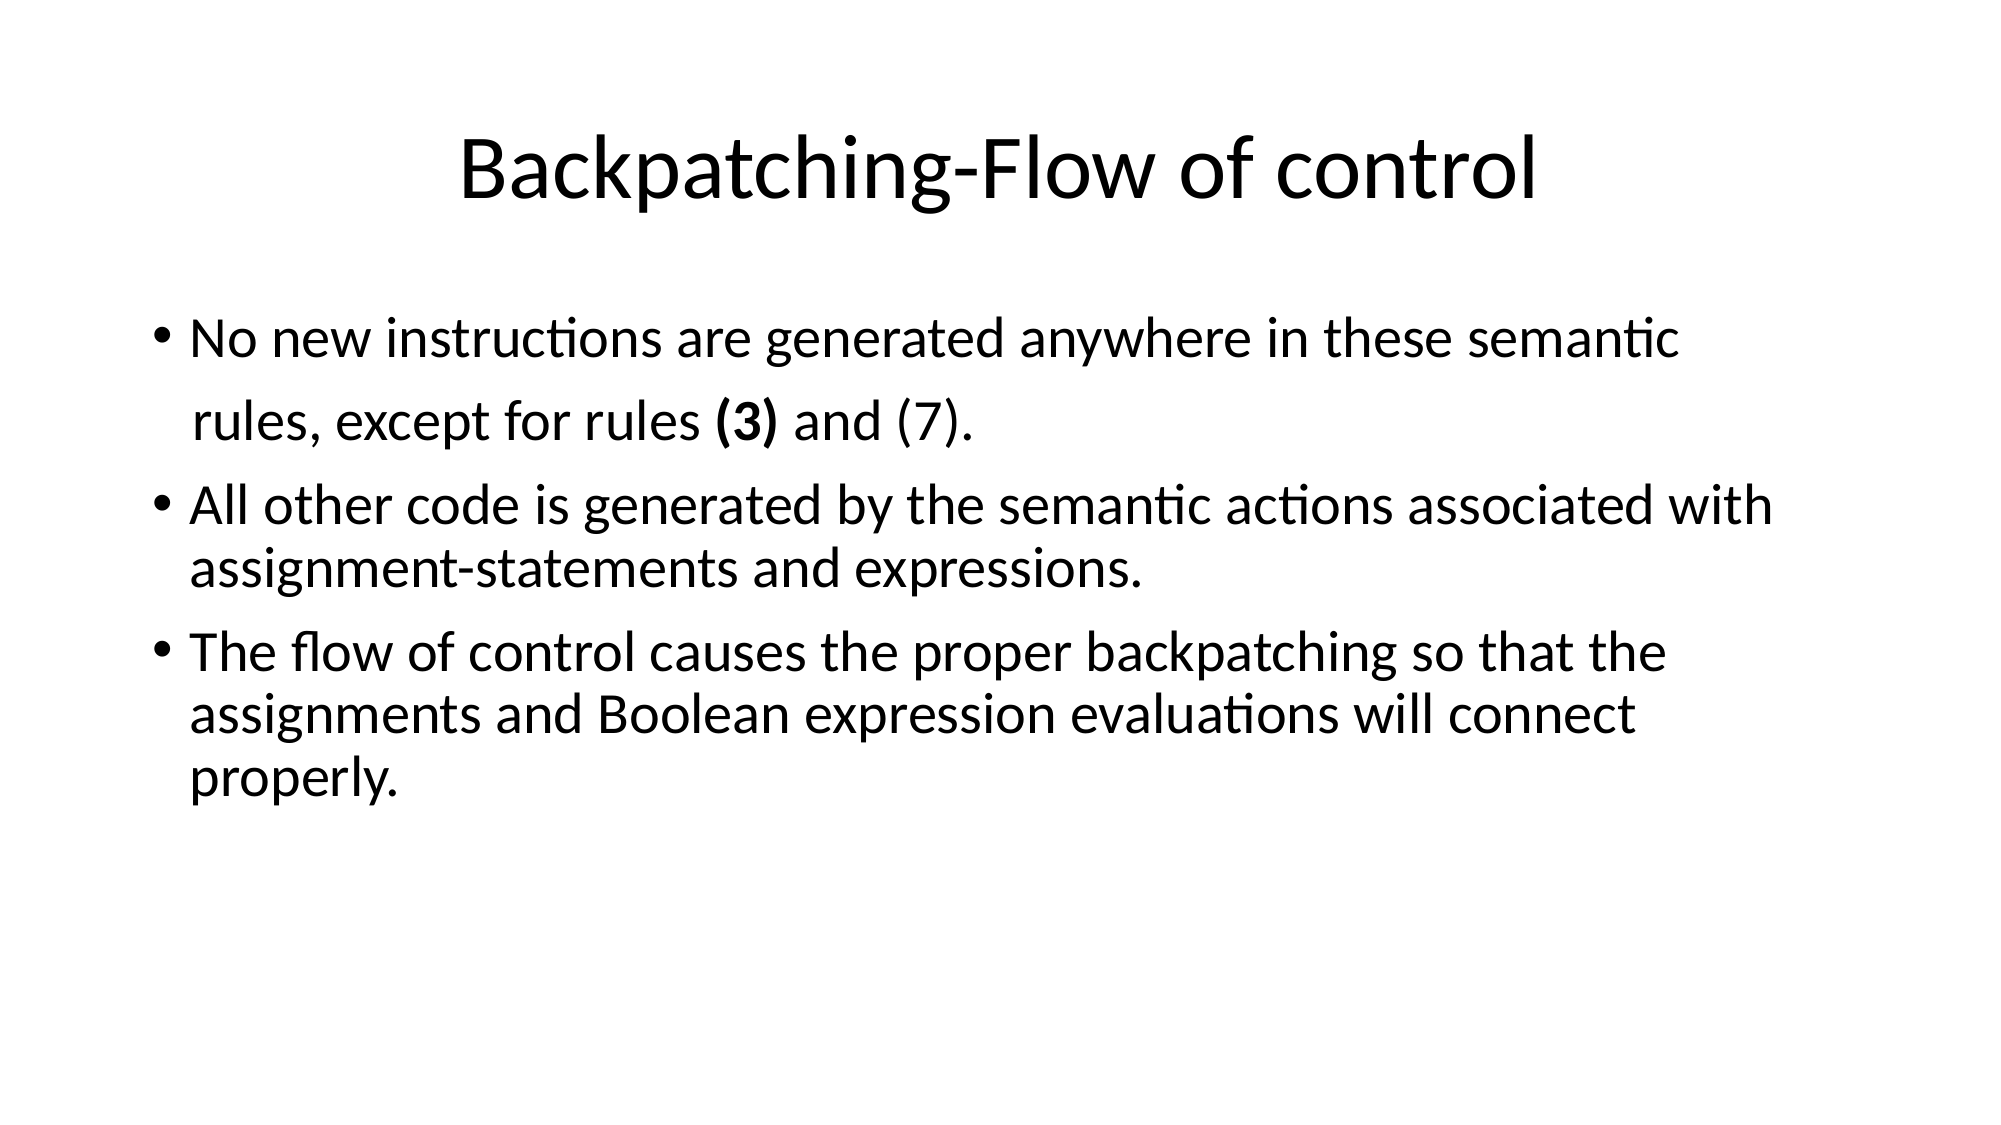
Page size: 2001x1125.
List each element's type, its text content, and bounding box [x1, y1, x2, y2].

title Backpatching-Flow of control [137, 59, 1863, 278]
list No new instructions are generated anywhere in these semantic rules, except for rules (3) and (7). All other code is generated by the semantic actions associated with assignment-statements and expressions. The flow of control causes the proper backpatching so that the assignments and Boolean expression evaluations will connect properly. [137, 299, 1863, 1014]
